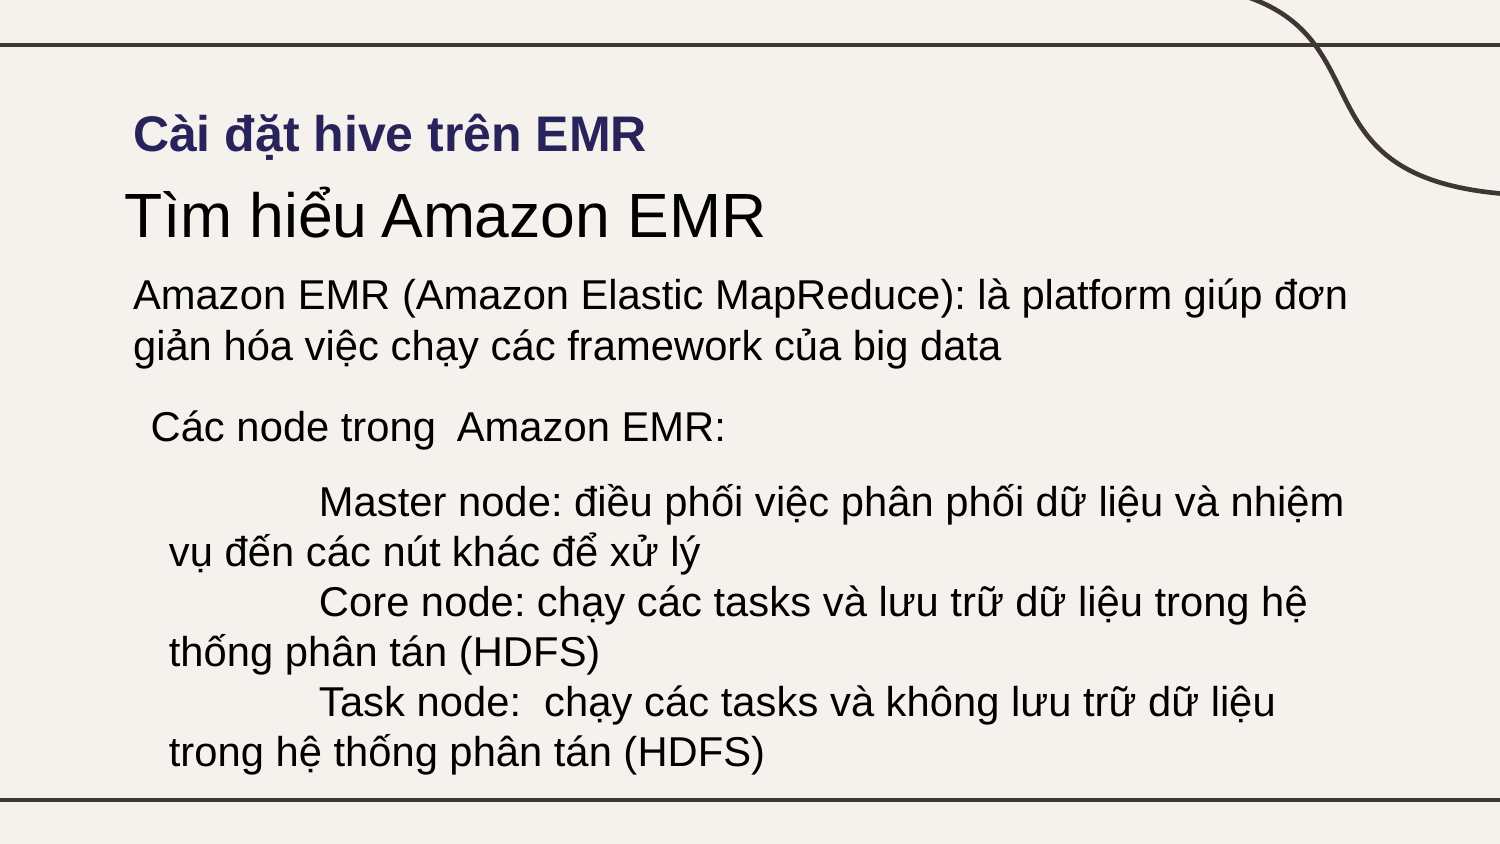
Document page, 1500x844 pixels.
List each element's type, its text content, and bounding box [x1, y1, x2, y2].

picture [24, 535, 445, 815]
text_box Các node trong Amazon EMR: [135, 384, 1267, 495]
text_box Tìm hiểu Amazon EMR [57, 168, 1443, 266]
text_box Amazon EMR (Amazon Elastic MapReduce): là platform giúp đơn giản hóa việc chạy các framework của big data [118, 253, 1450, 384]
text_box Master node: điều phối việc phân phối dữ liệu và nhiệm vụ đến các nút khác để xử lý Core node: chạy các tasks và lưu trữ dữ liệu trong hệ thống phân tán (HDFS) Task node: chạy các tasks và không lưu trữ dữ liệu trong hệ thống phân tán (HDFS) [153, 459, 1382, 791]
text_box Cài đặt hive trên EMR [118, 84, 1382, 168]
